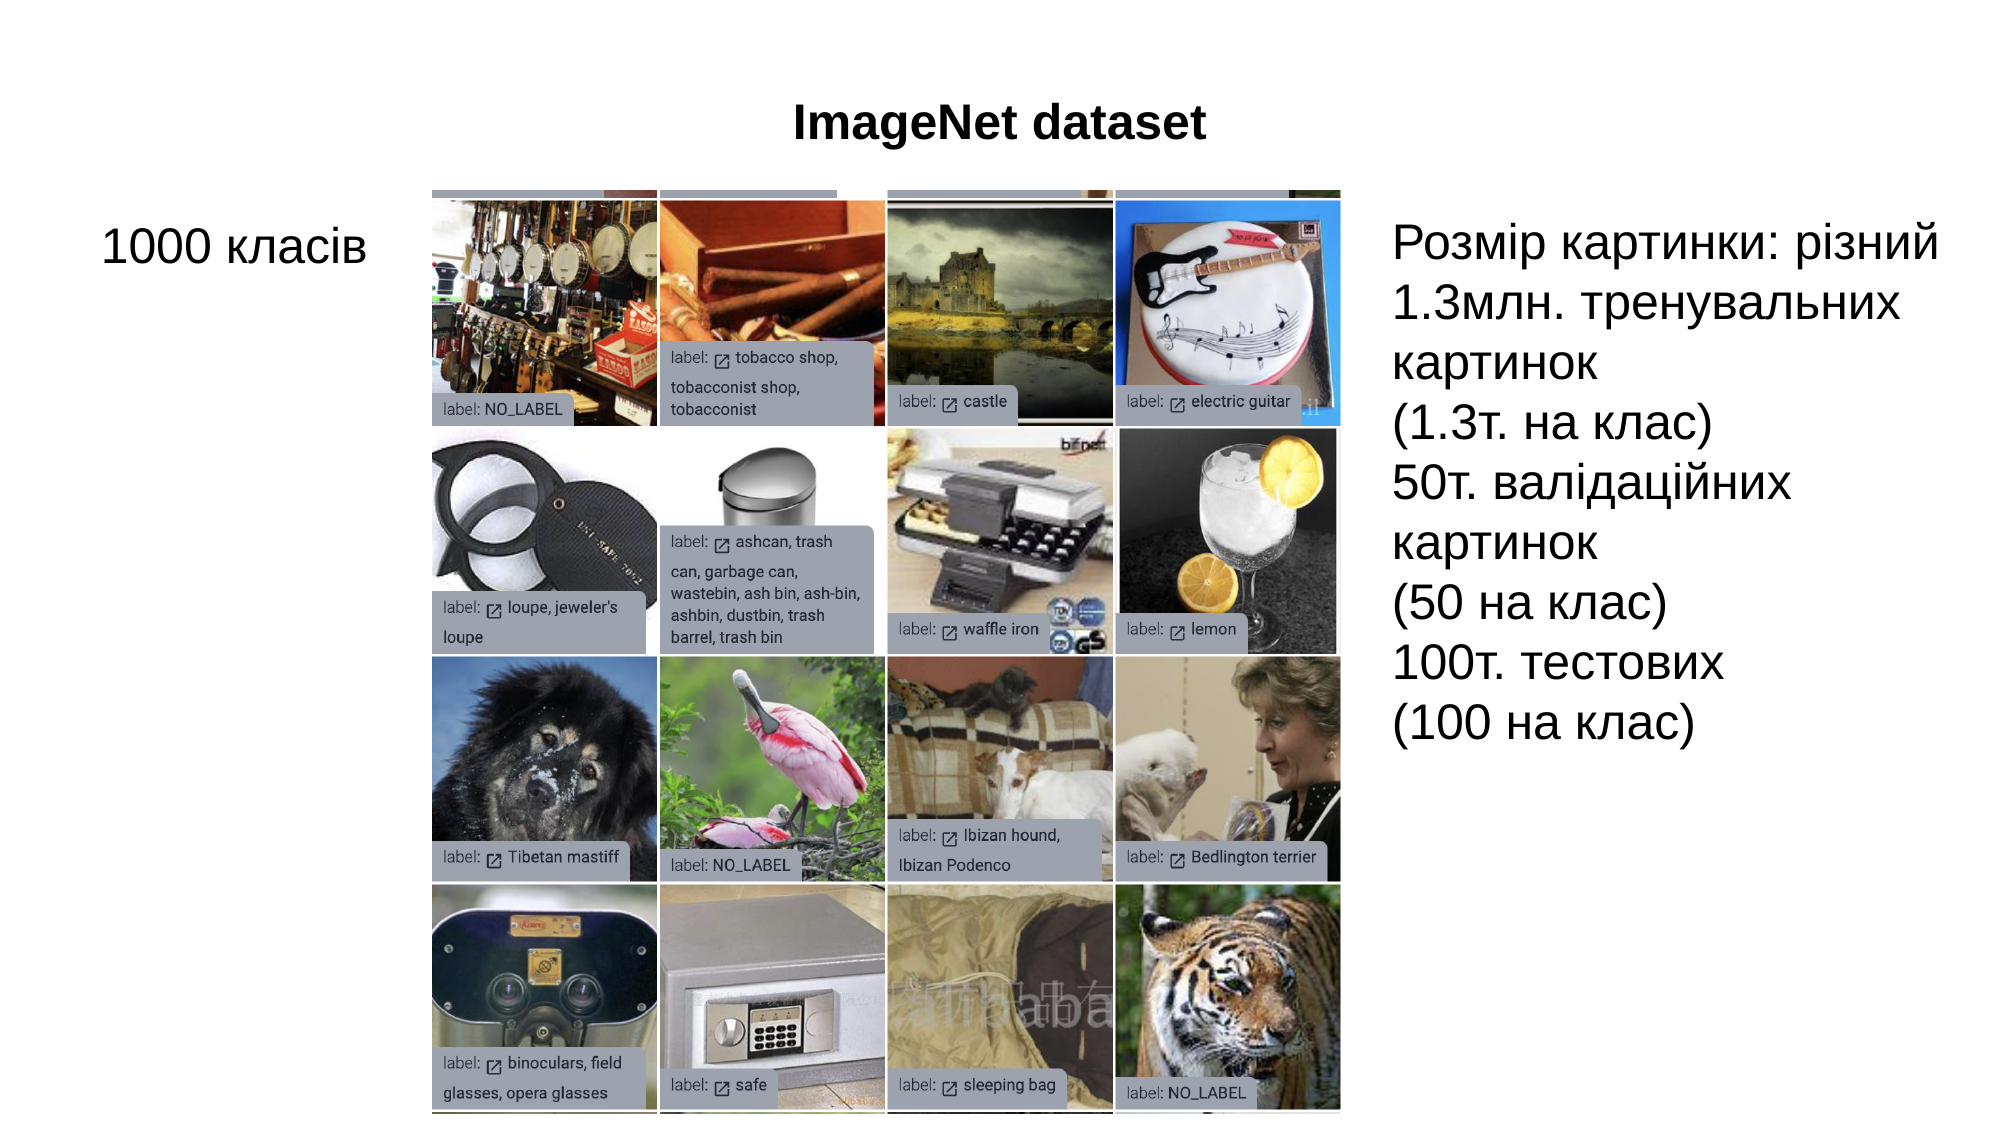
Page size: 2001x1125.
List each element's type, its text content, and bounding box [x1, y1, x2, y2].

picture [428, 190, 1347, 1114]
text_box 1000 класів [86, 206, 428, 281]
text_box Розмір картинки: різний 1.3млн. тренувальних картинок (1.3т. на клас) 50т. валідаційних картинок (50 на клас) 100т. тестових (100 на клас) [1377, 201, 1981, 757]
text_box ImageNet dataset [762, 82, 1238, 157]
